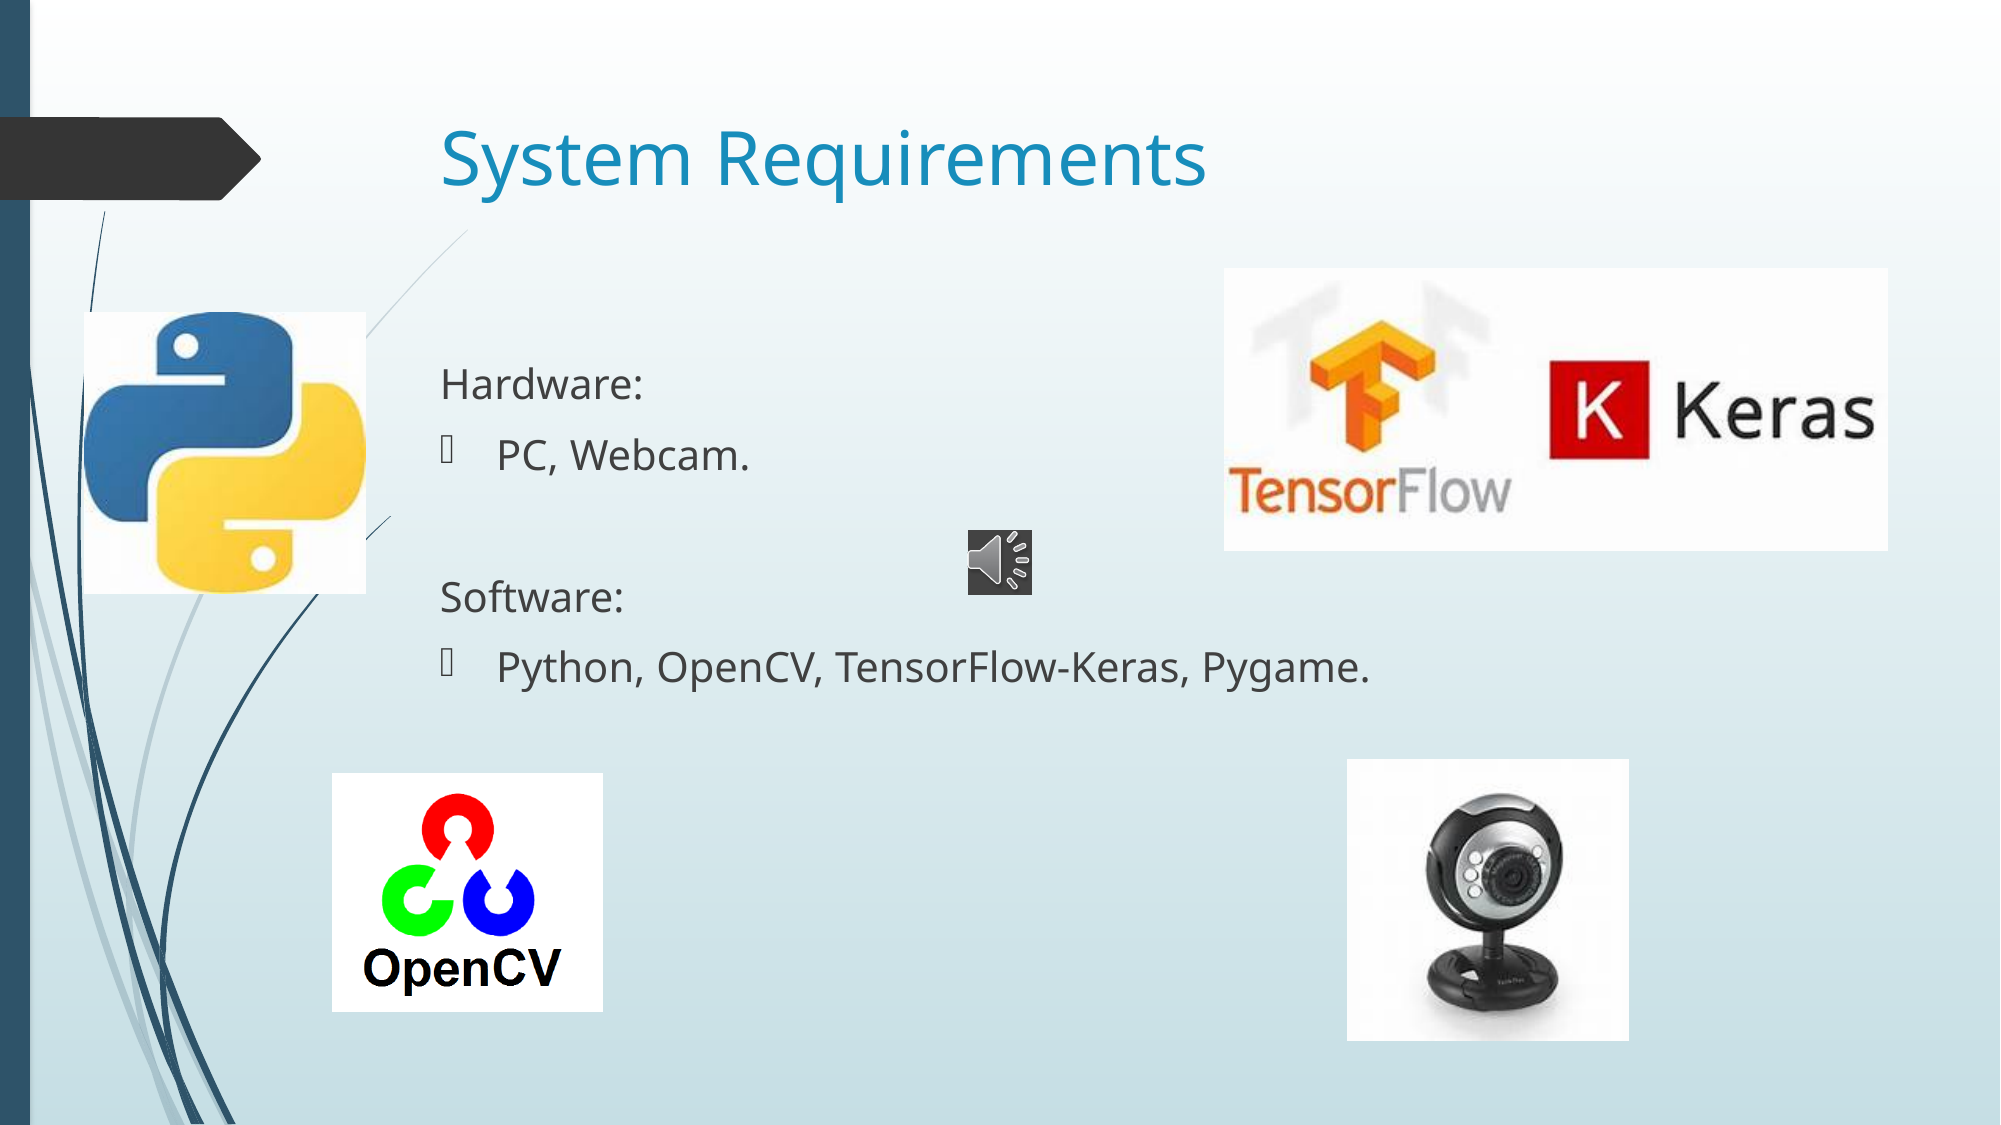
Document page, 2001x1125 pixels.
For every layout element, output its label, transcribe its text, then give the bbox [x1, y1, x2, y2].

picture [332, 773, 603, 1012]
picture [1224, 268, 1888, 551]
picture [966, 528, 1034, 597]
list Hardware: PC, Webcam. Software: Python, OpenCV, TensorFlow-Keras, Pygame. [424, 350, 1888, 736]
picture [1347, 758, 1630, 1041]
picture [83, 312, 366, 595]
title System Requirements [425, 102, 1888, 313]
